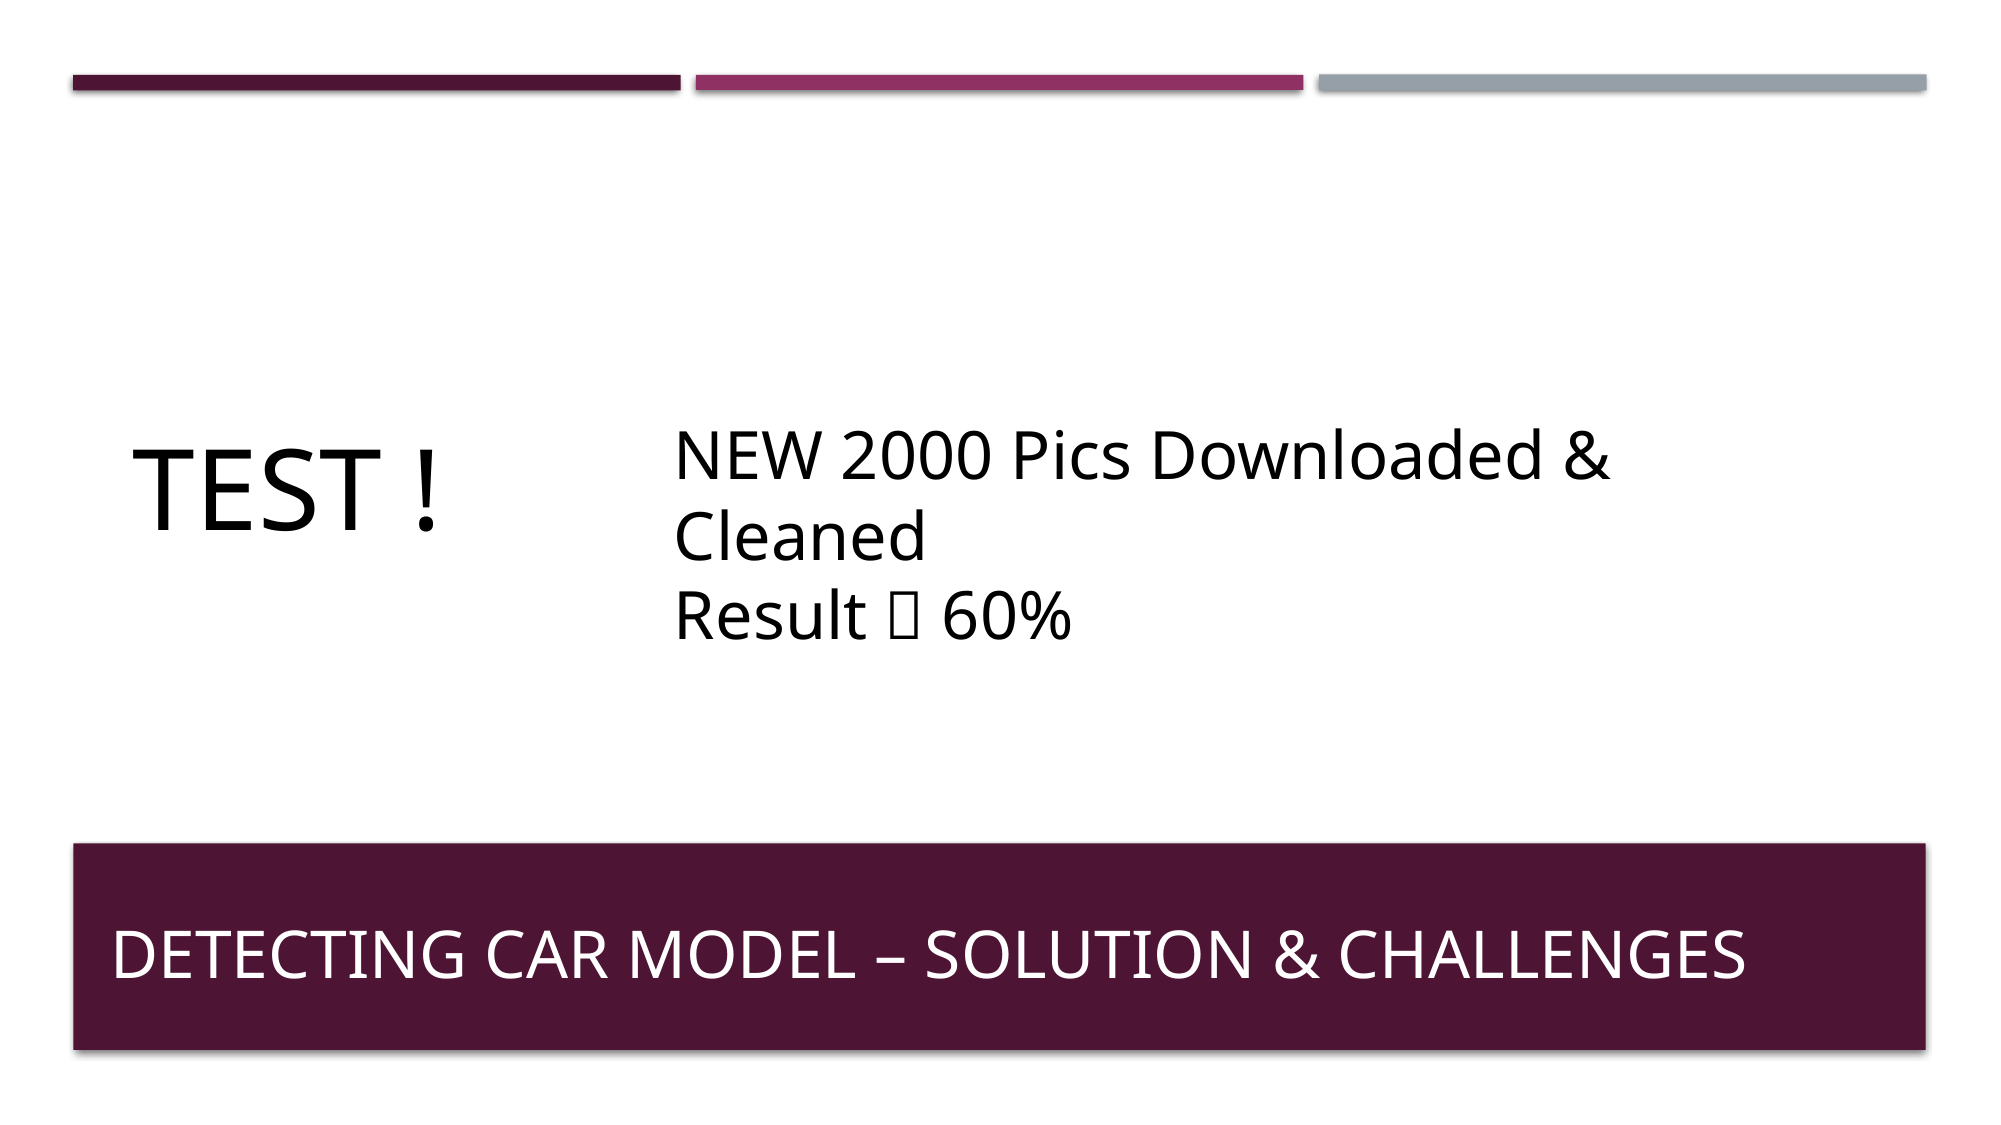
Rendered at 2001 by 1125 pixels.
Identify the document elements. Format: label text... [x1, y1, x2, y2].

title Detecting car model – solution & Challenges [95, 843, 1905, 1000]
text_box TEST ! [118, 410, 528, 561]
text_box NEW 2000 Pics Downloaded & Cleaned Result  60% [659, 405, 1823, 661]
